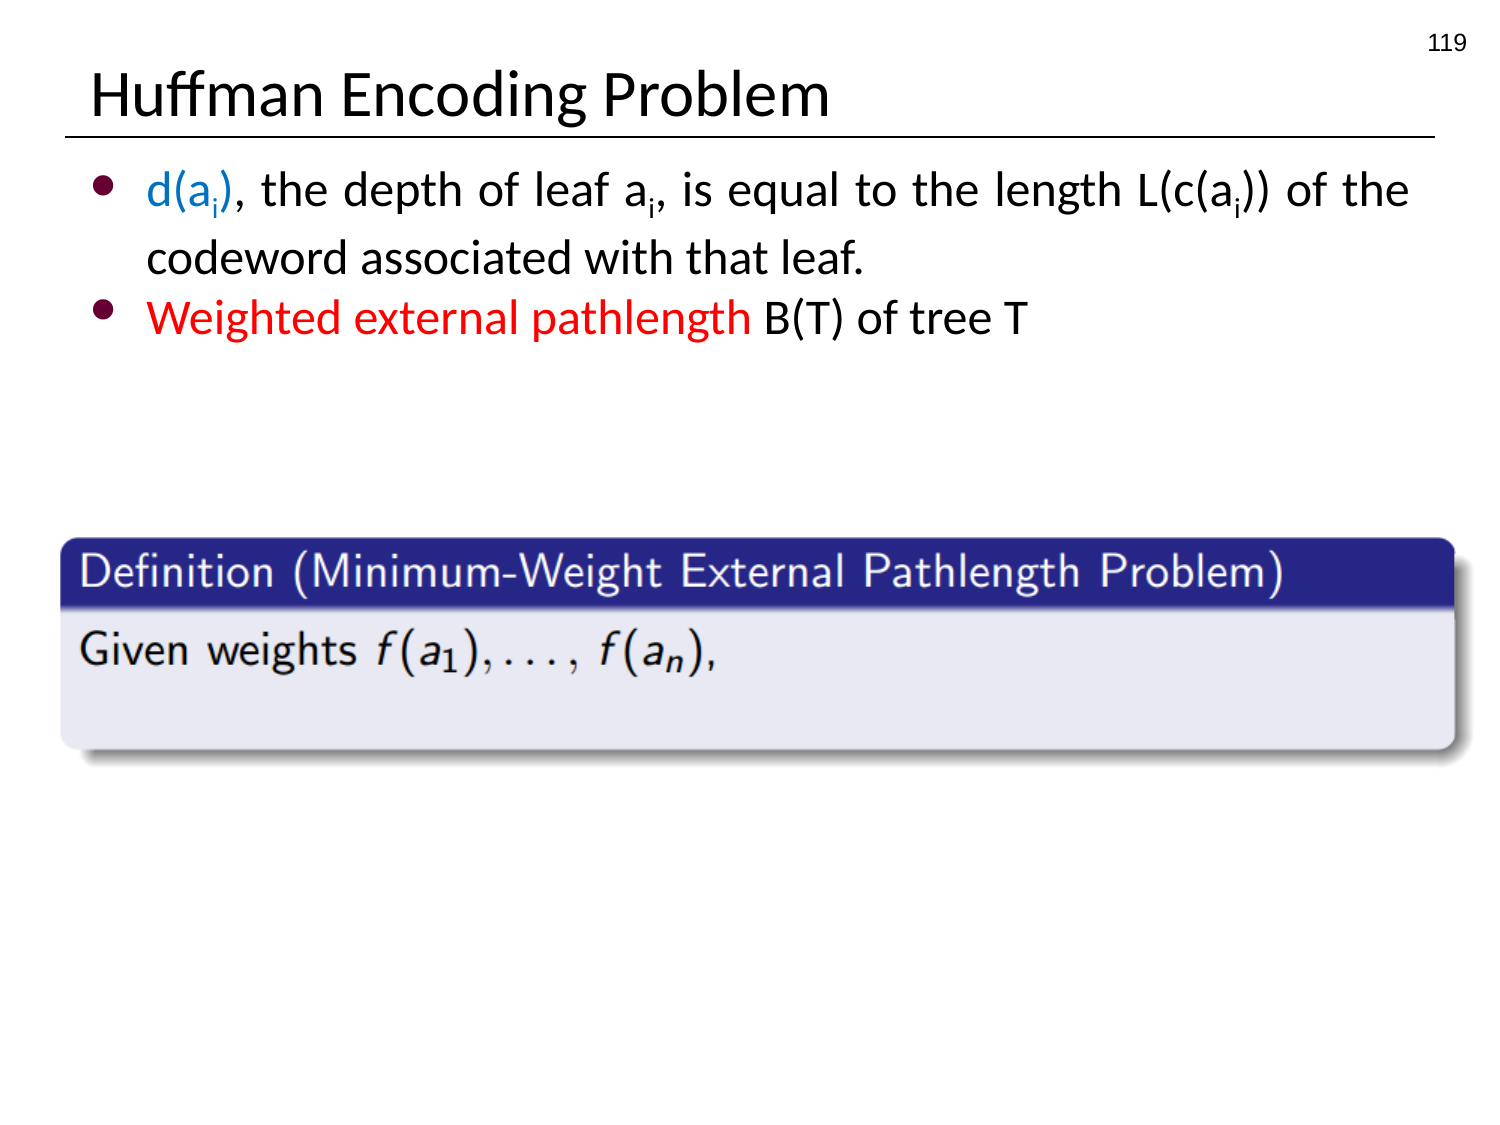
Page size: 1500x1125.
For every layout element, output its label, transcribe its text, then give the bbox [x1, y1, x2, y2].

slide_number 119 [1131, 18, 1483, 62]
title Huffman Encoding Problem [75, 20, 1425, 138]
picture [52, 526, 1483, 771]
